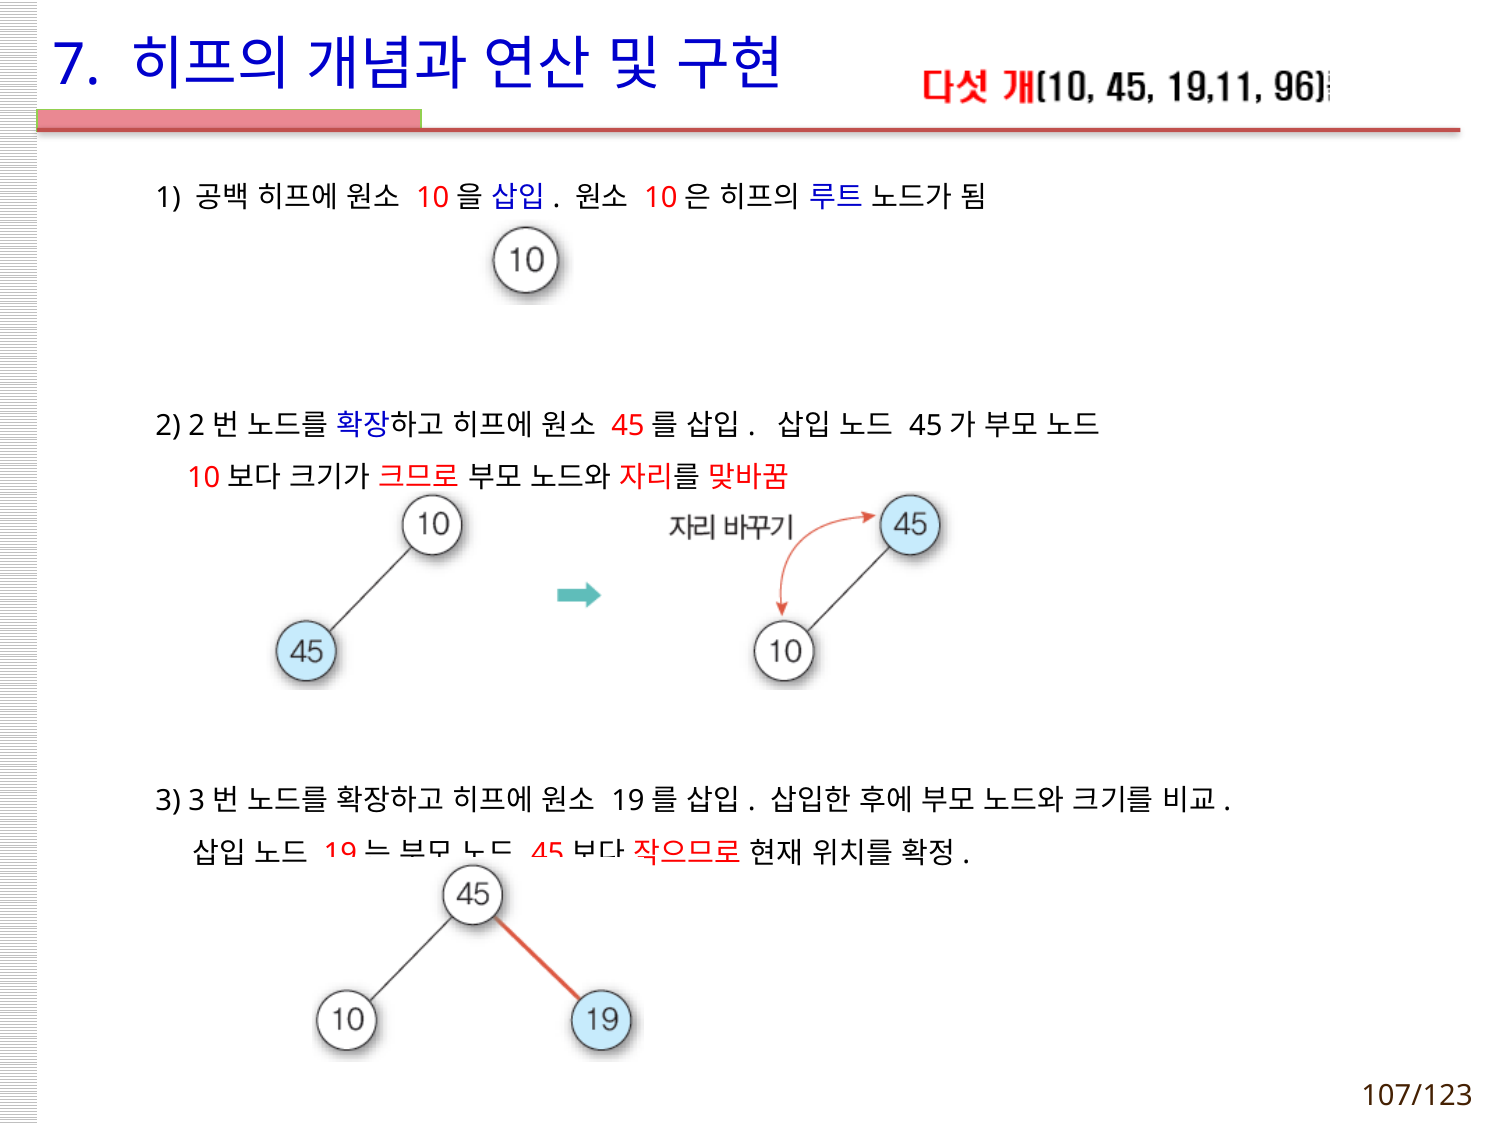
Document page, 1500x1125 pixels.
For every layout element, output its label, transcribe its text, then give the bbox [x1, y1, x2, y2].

picture [477, 219, 574, 305]
picture [266, 491, 963, 690]
list 1) 공백 히프에 원소 10을 삽입. 원소 10은 히프의 루트 노드가 됨 2) 2번 노드를 확장하고 히프에 원소 45를 삽입. 삽입 노드 45가 부모 노드 10보다 크기가 크므로 부모 노드와 자리를 맞바꿈 3) 3번 노드를 확장하고 히프에 원소 19를 삽입. 삽입한 후에 부모 노드와 크기를 비교. 삽입 노드 19는 부모 노드 45보다 작으므로 현재 위치를 확정. [37, 152, 1463, 1091]
picture [312, 857, 644, 1063]
picture [915, 60, 1330, 116]
title 7. 히프의 개념과 연산 및 구현 [37, 13, 1278, 109]
